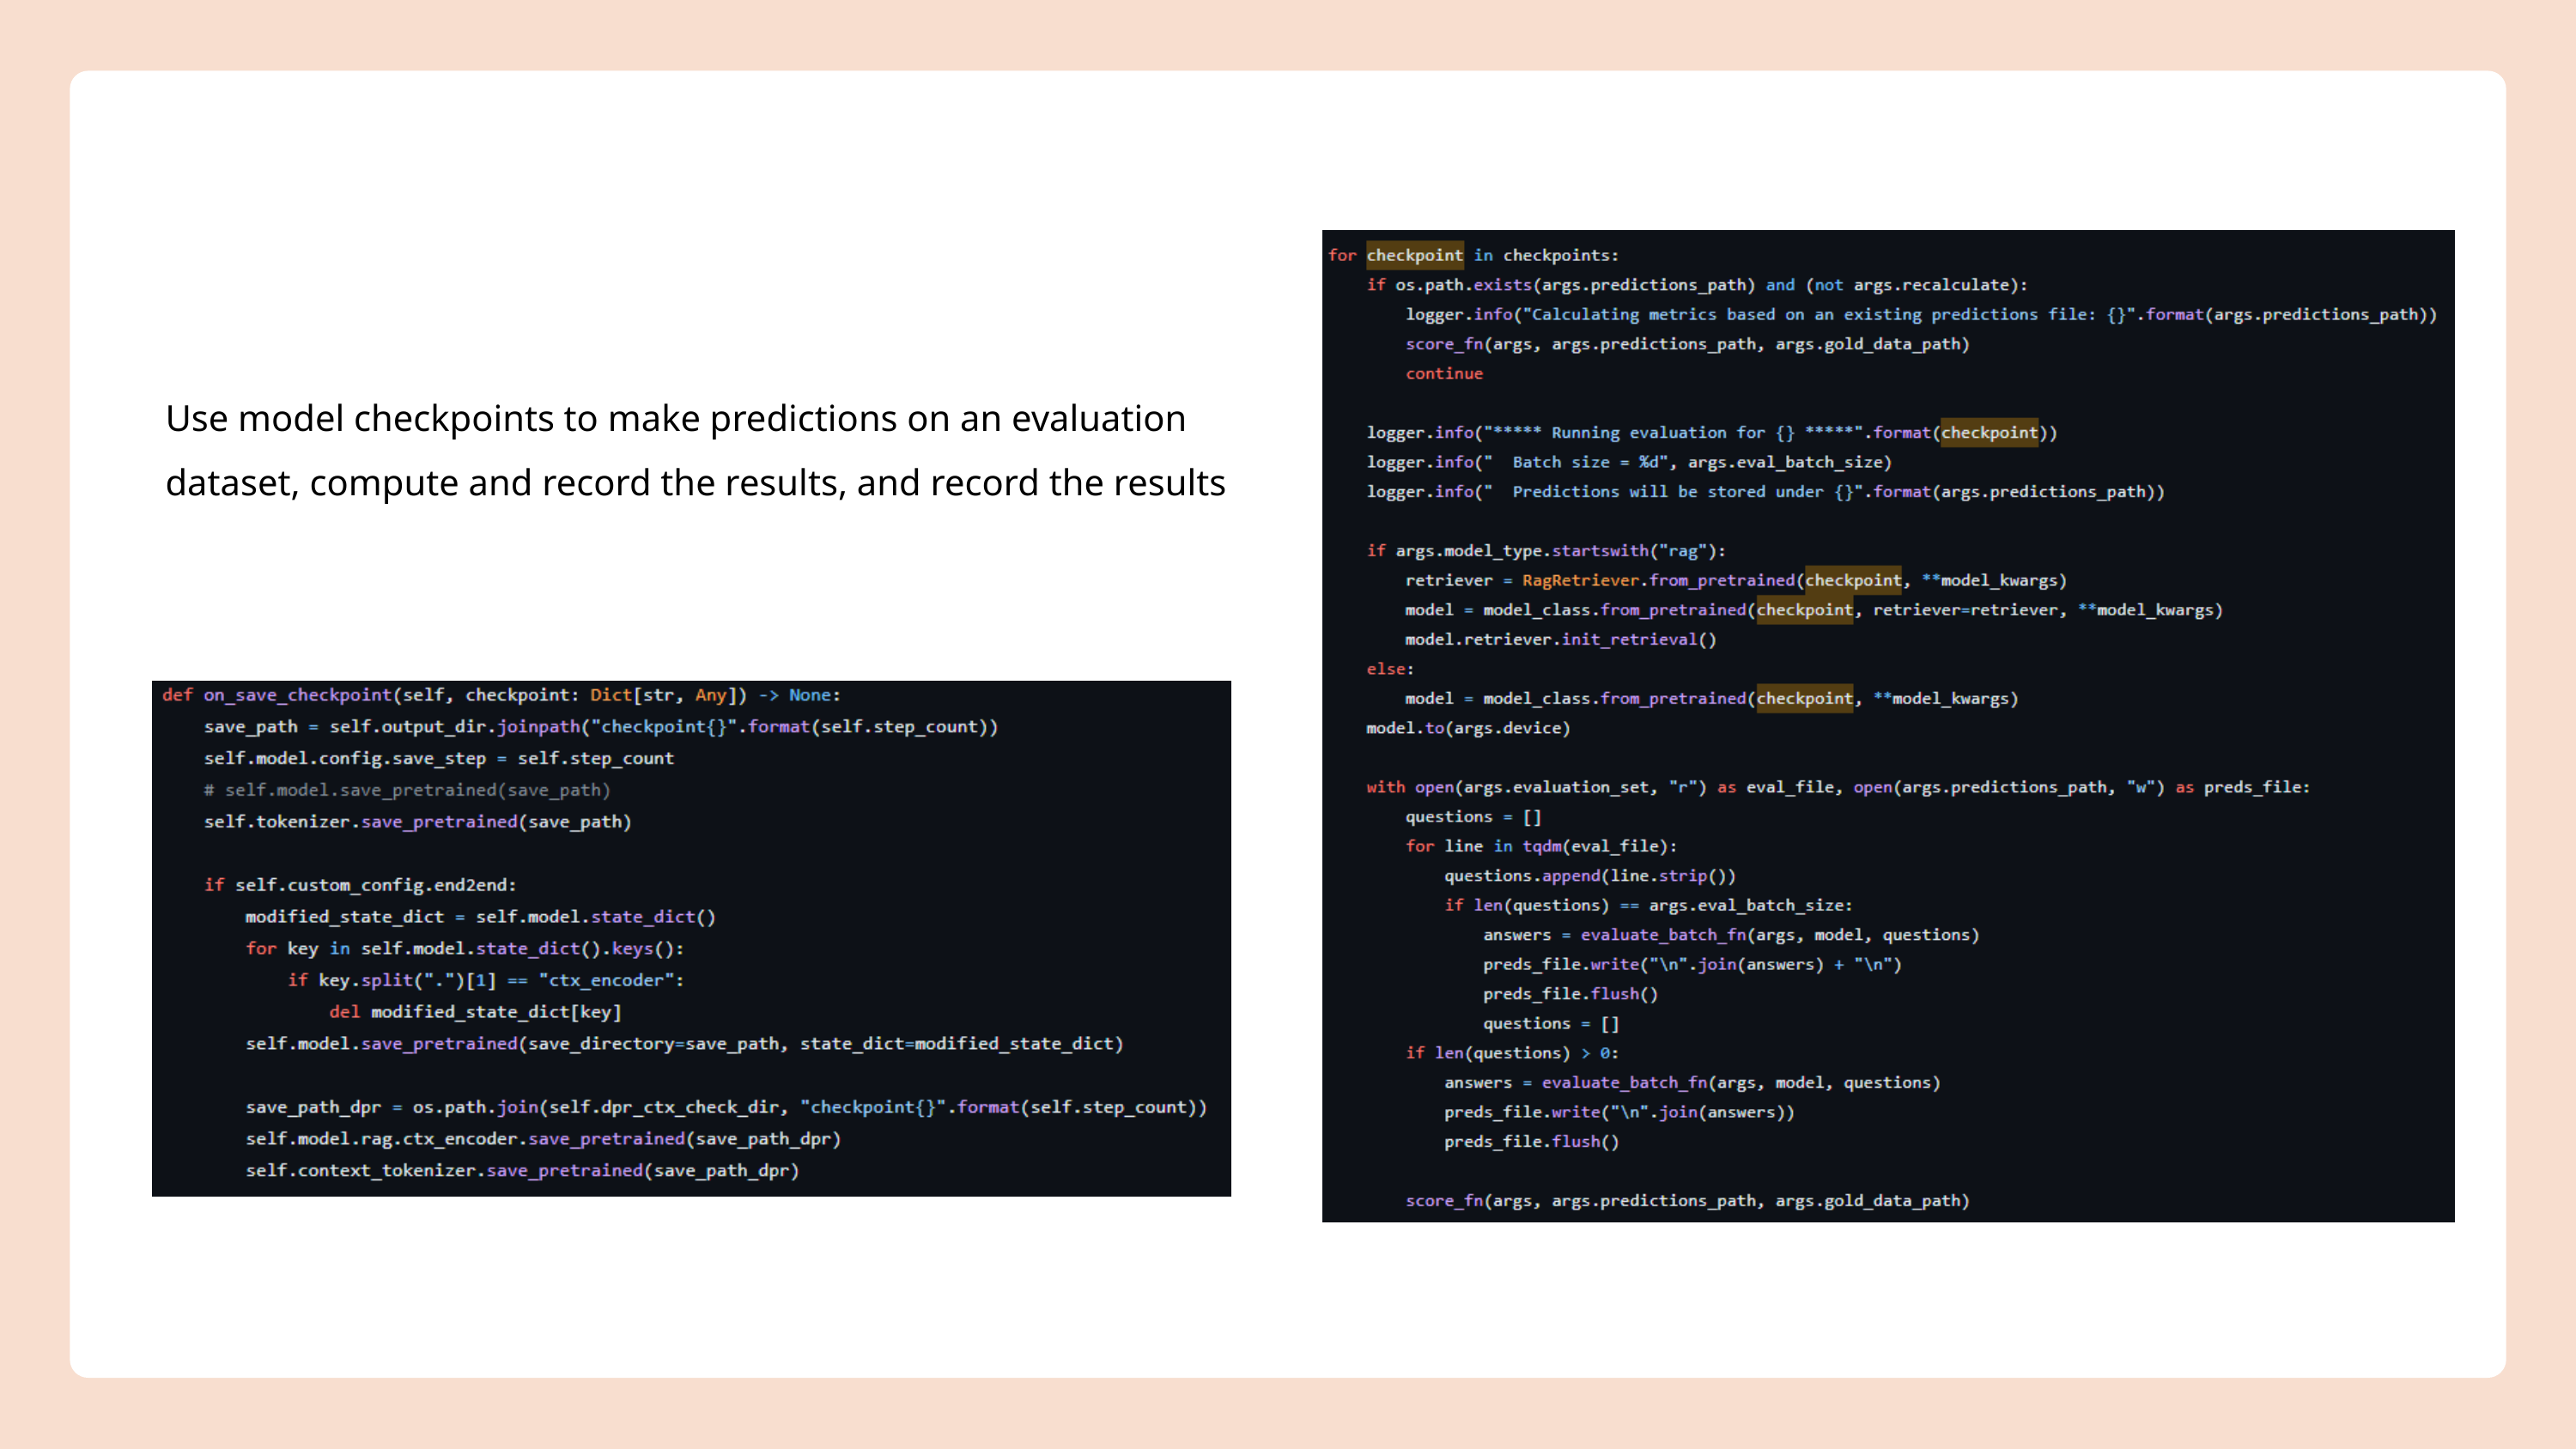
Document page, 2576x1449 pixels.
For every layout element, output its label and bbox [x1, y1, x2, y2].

text_box [70, 70, 2506, 1379]
picture [152, 681, 1231, 1197]
picture [1321, 230, 2456, 1222]
